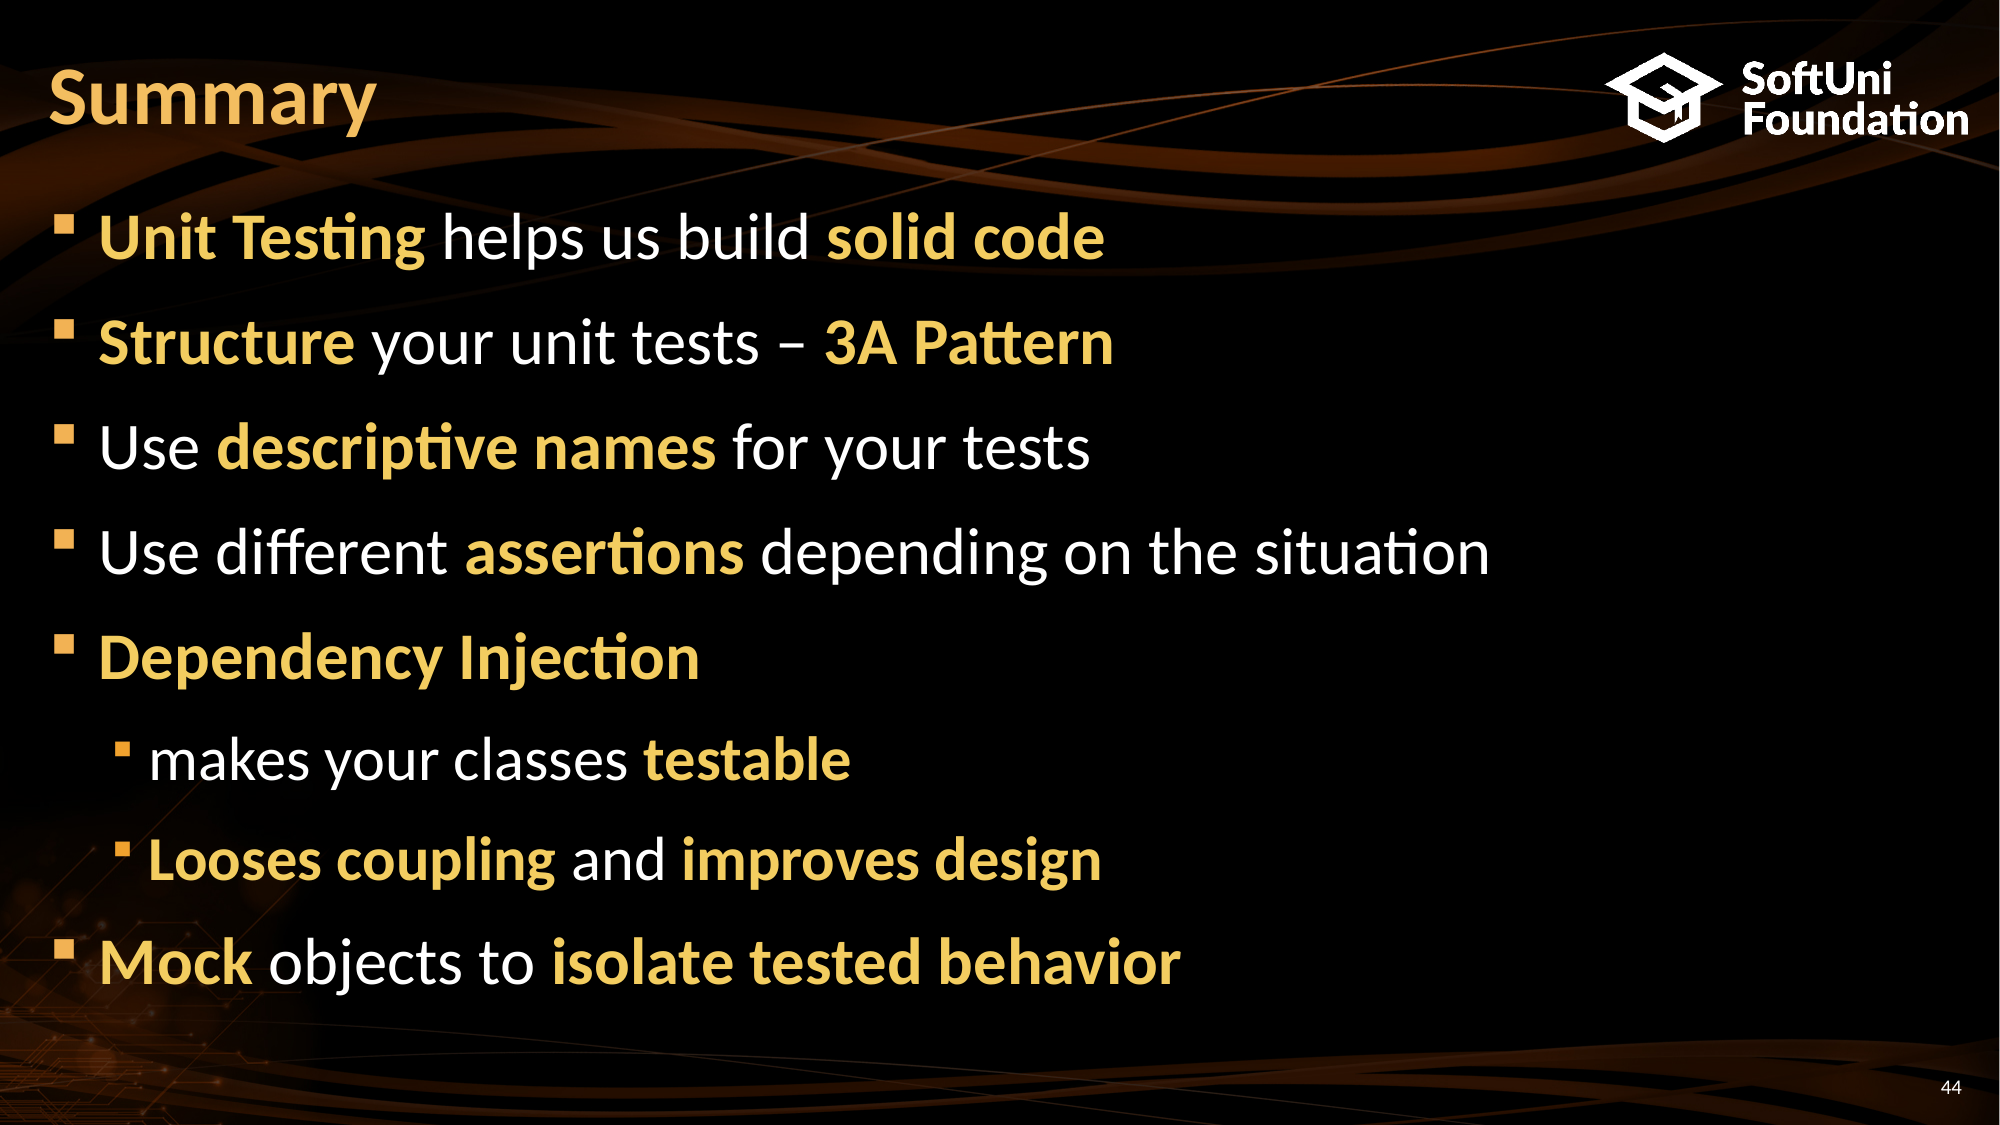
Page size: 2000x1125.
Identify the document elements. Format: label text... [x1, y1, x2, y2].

list Unit Testing helps us build solid code Structure your unit tests – 3A Pattern Use descriptive names for your tests Use different assertions depending on the situation Dependency Injection makes your classes testable Looses coupling and improves design Mock objects to isolate tested behavior [31, 186, 1968, 1063]
slide_number 44 [1897, 1070, 1968, 1103]
picture [0, 0, 2000, 1125]
title Summary [30, 6, 1602, 189]
